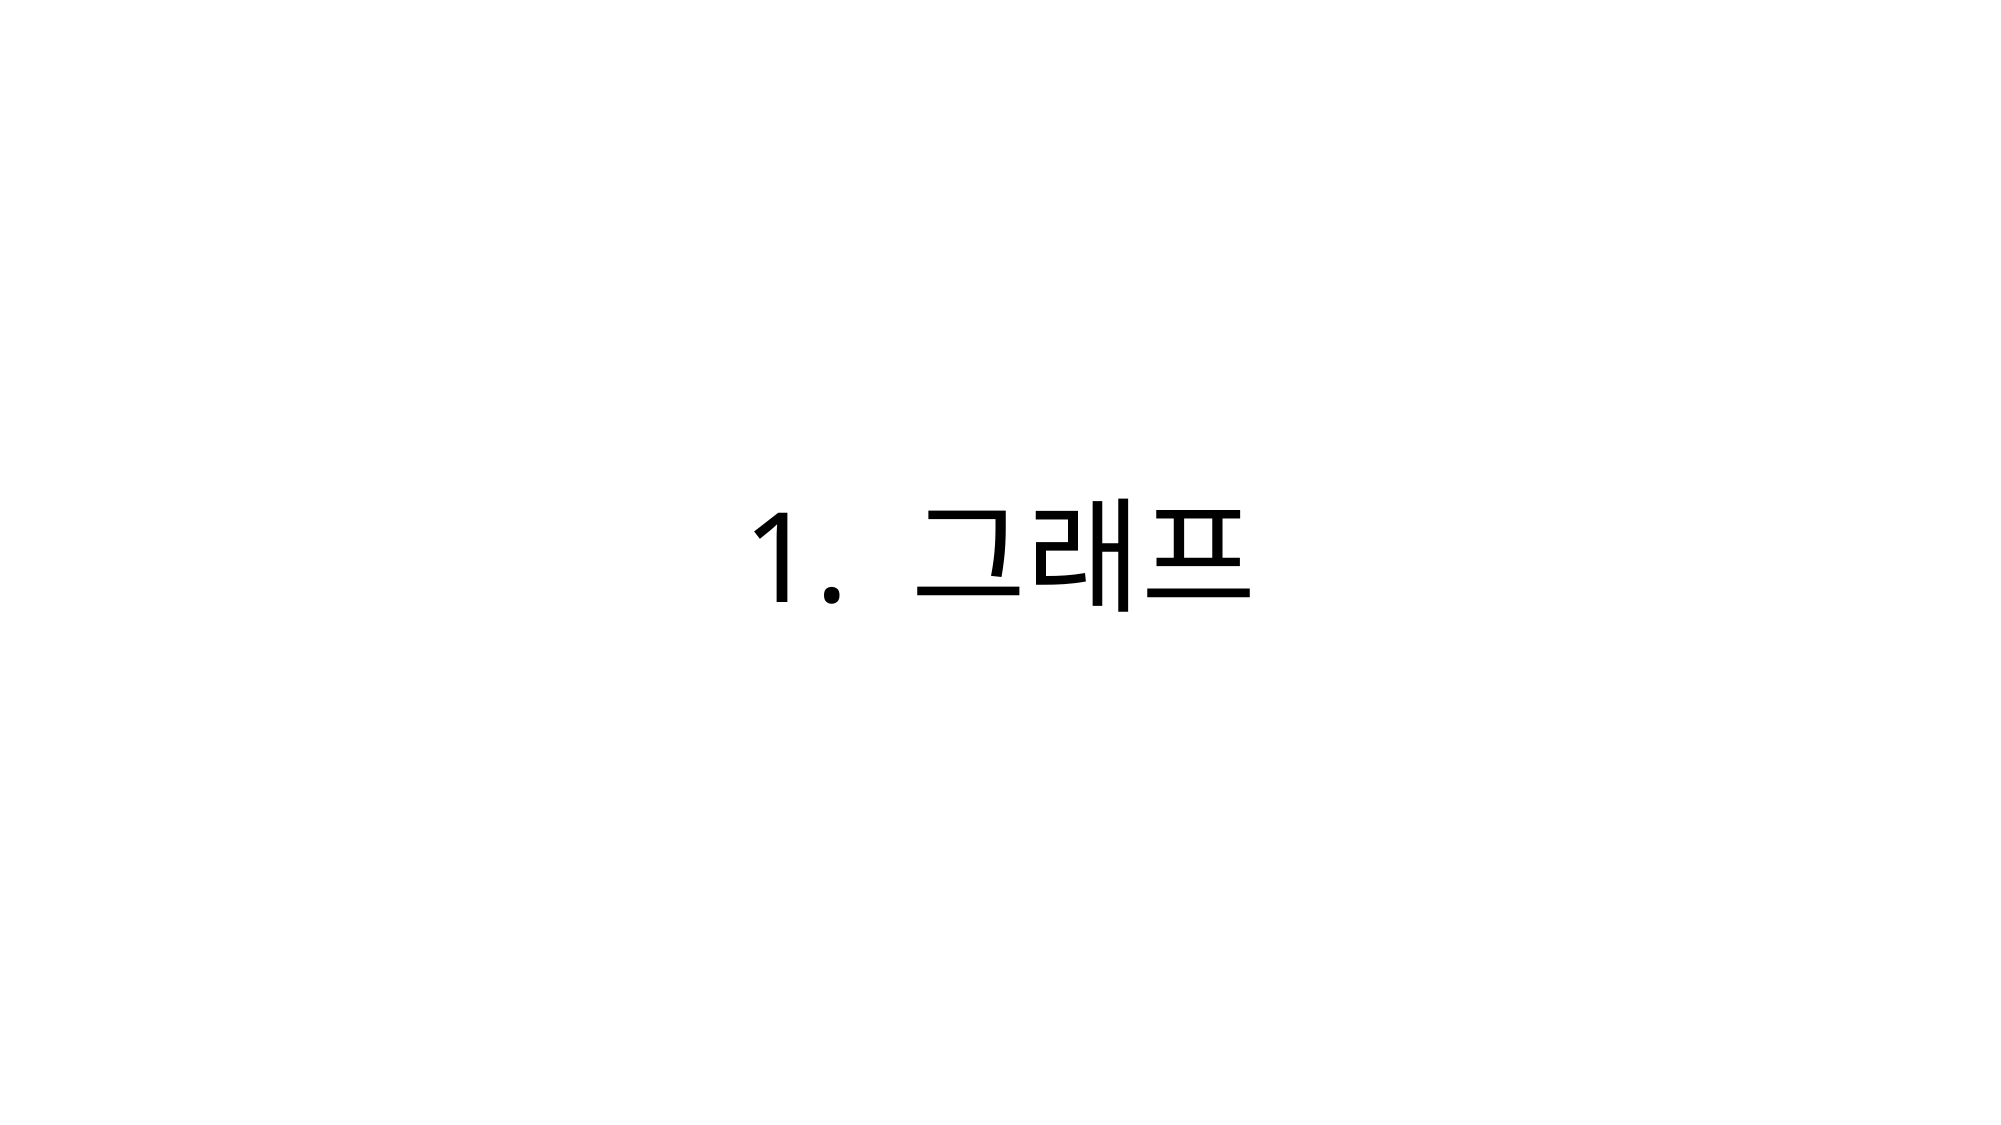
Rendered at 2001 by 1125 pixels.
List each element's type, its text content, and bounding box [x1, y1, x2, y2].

text_box 1. 그래프 [137, 453, 1863, 672]
